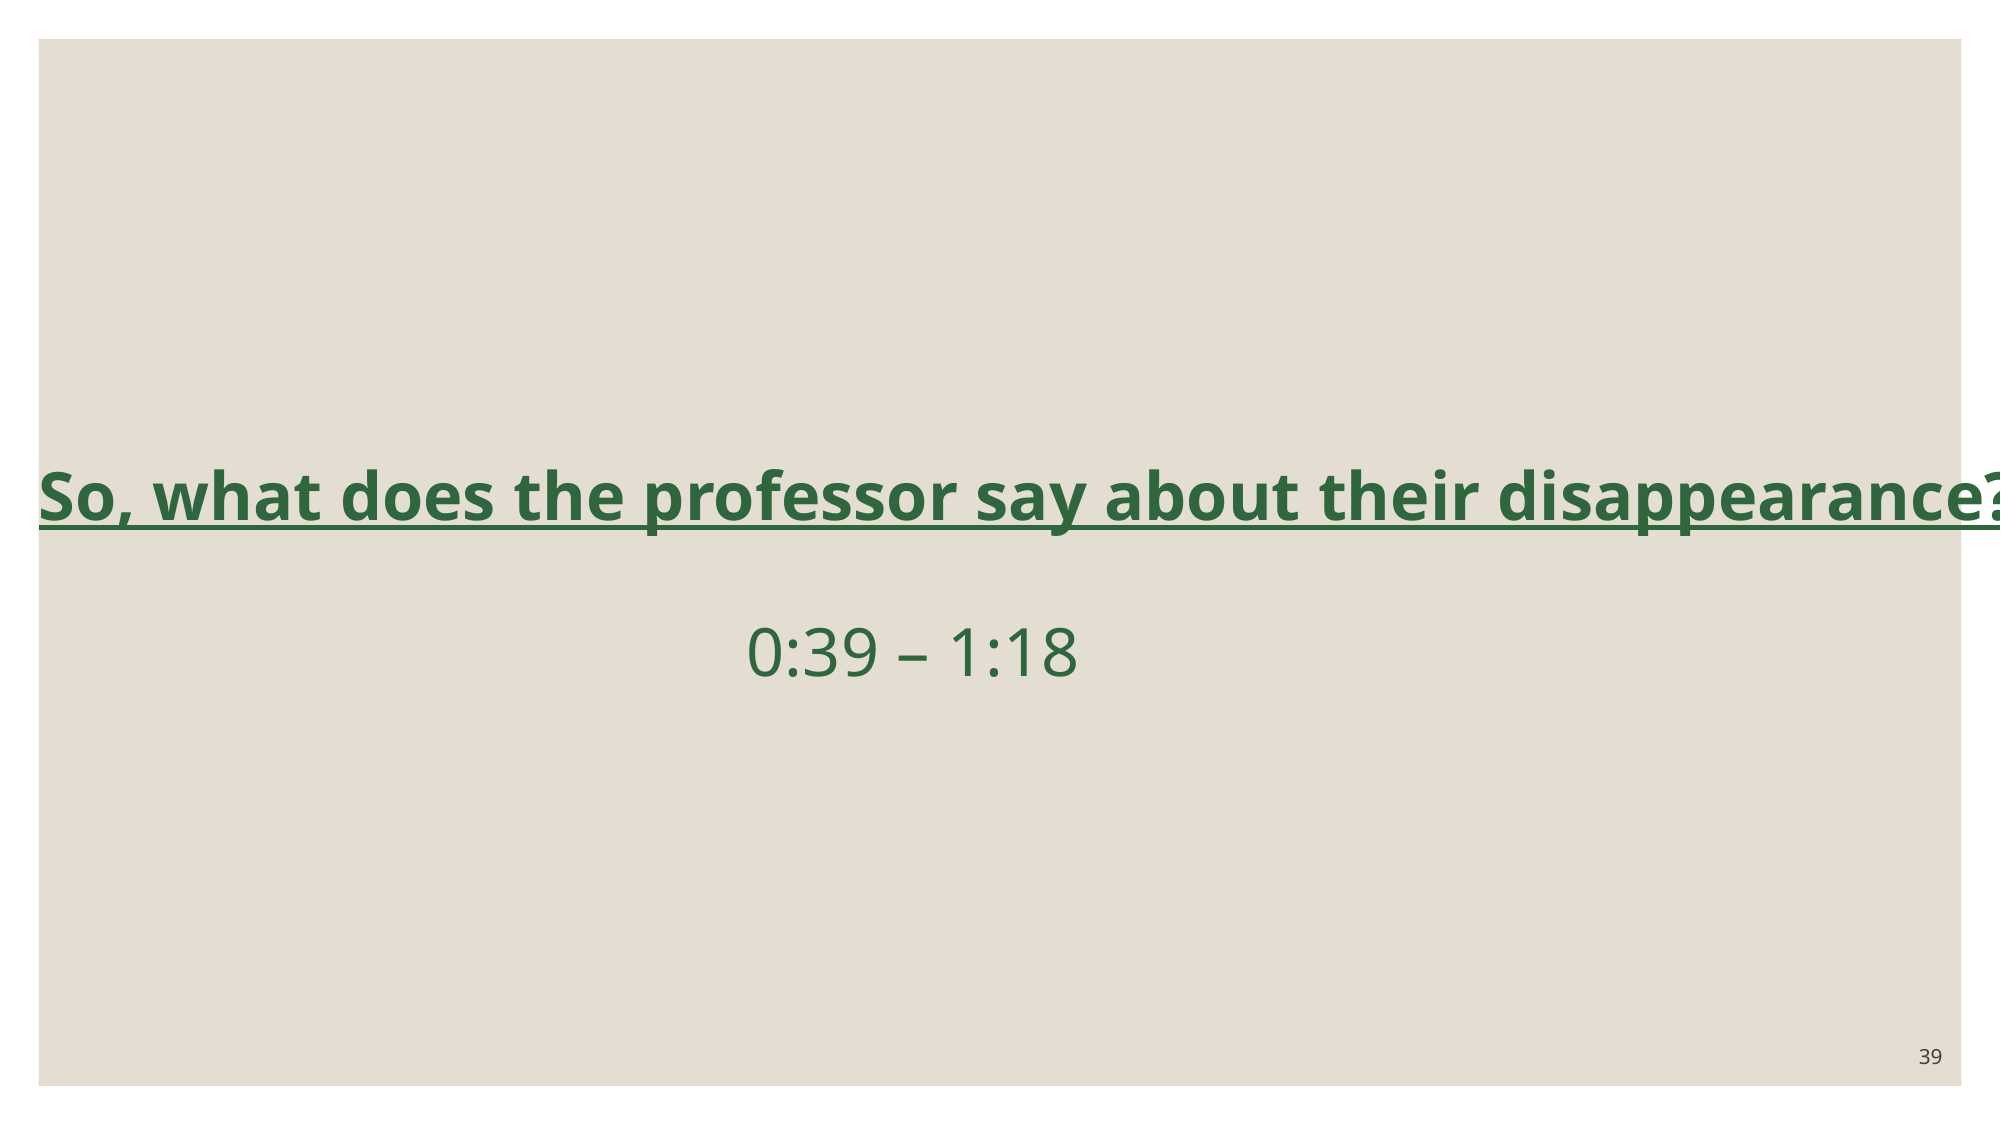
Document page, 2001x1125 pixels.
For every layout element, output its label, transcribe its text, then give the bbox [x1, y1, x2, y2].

text_box So, what does the professor say about their disappearance? [23, 446, 2000, 542]
text_box 0:39 – 1:18 [731, 601, 1095, 697]
slide_number 39 [1717, 1034, 1958, 1080]
